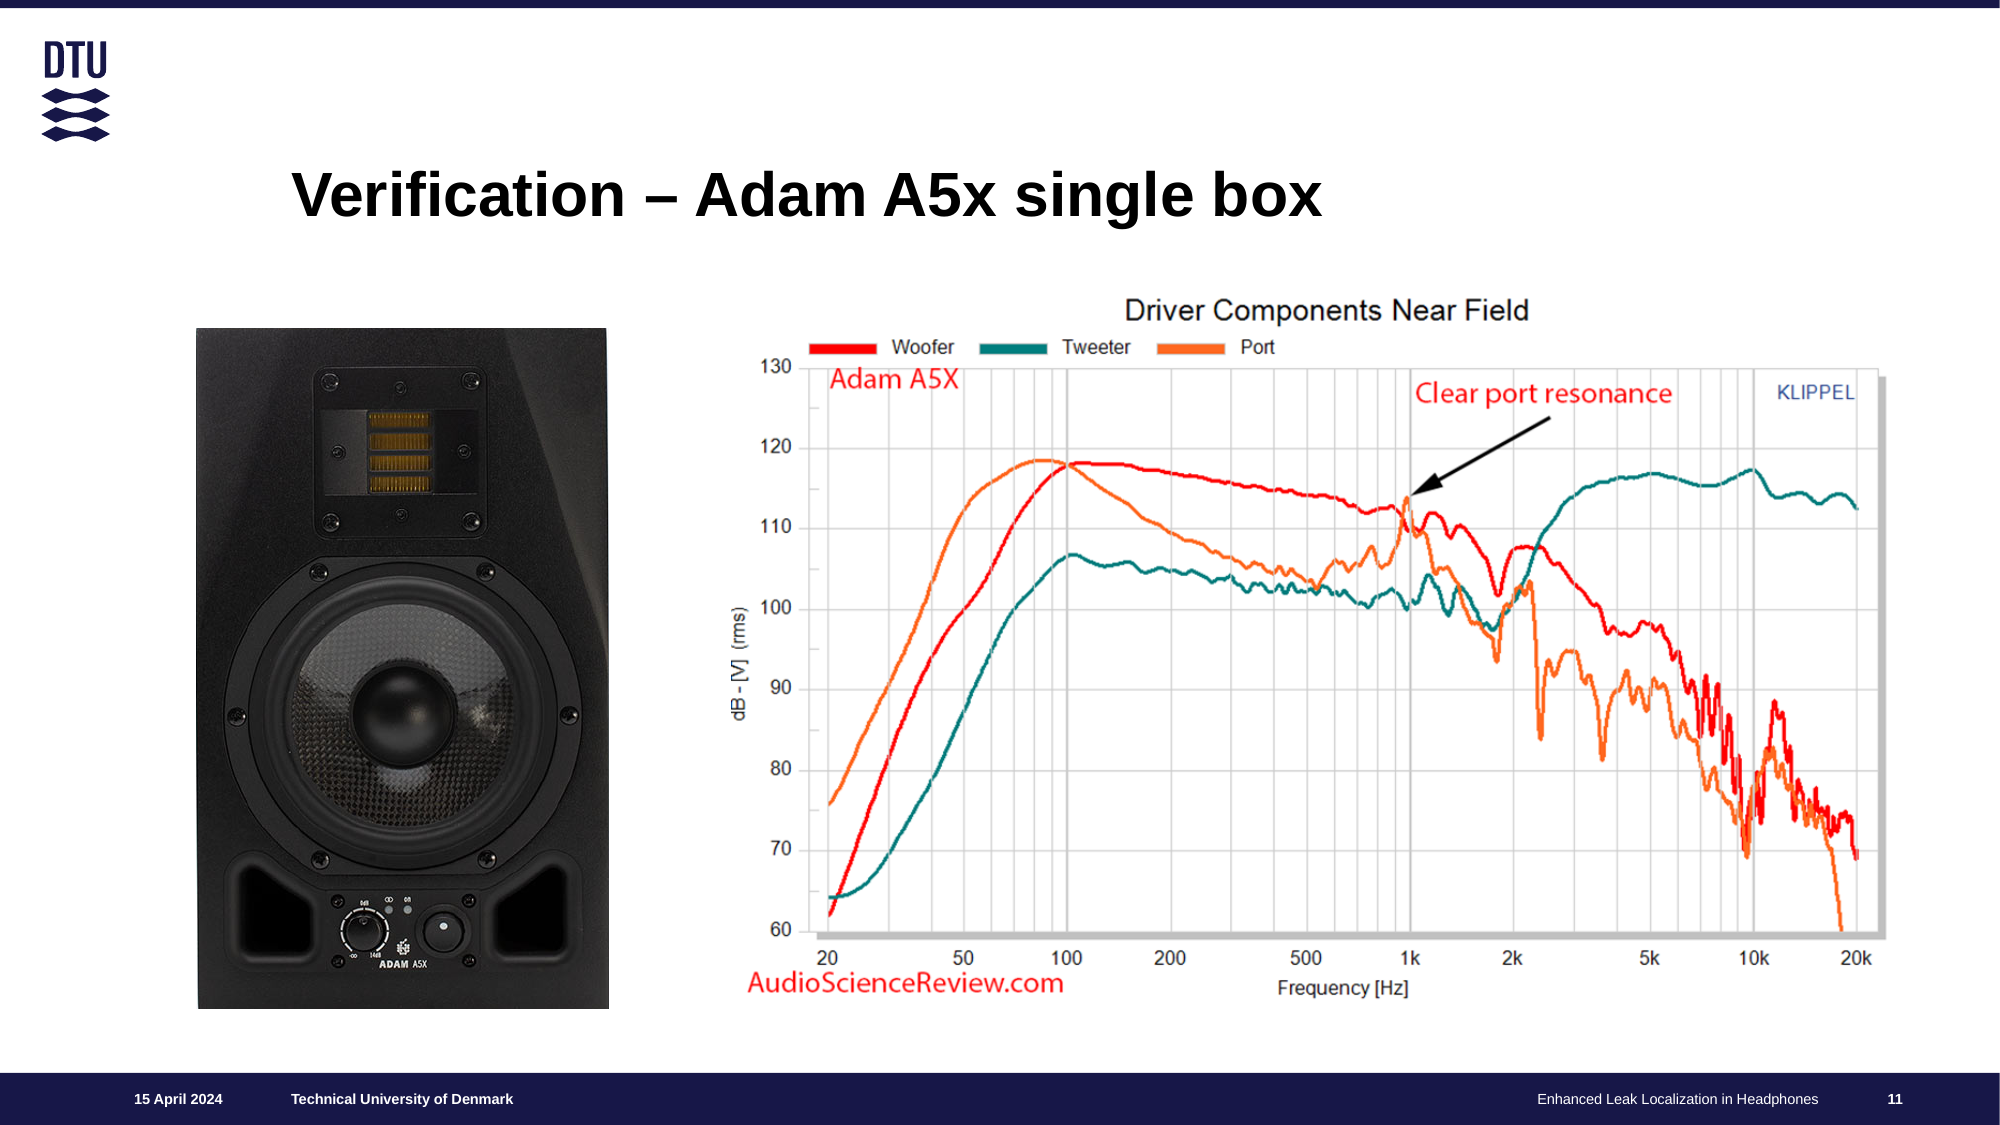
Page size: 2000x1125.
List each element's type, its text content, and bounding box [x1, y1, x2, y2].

title Verification – Adam A5x single box [291, 69, 1819, 230]
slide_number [41, 1073, 223, 1125]
footer Enhanced Leak Localization in Headphones [917, 1073, 1819, 1125]
picture [196, 328, 609, 1010]
slide_number 11 [1887, 1073, 1959, 1125]
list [730, 293, 1924, 1010]
